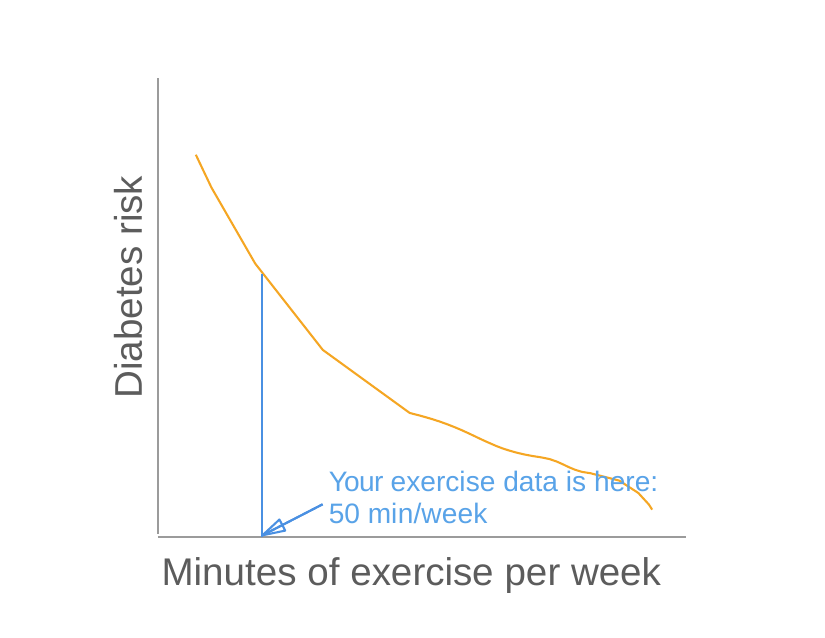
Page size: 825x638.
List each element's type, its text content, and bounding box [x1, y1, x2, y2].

text_box Your exercise data is here: 50 min/week Minutes of exercise per week [159, 547, 668, 594]
text_box Diabetes risk [104, 172, 151, 401]
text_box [156, 77, 687, 538]
